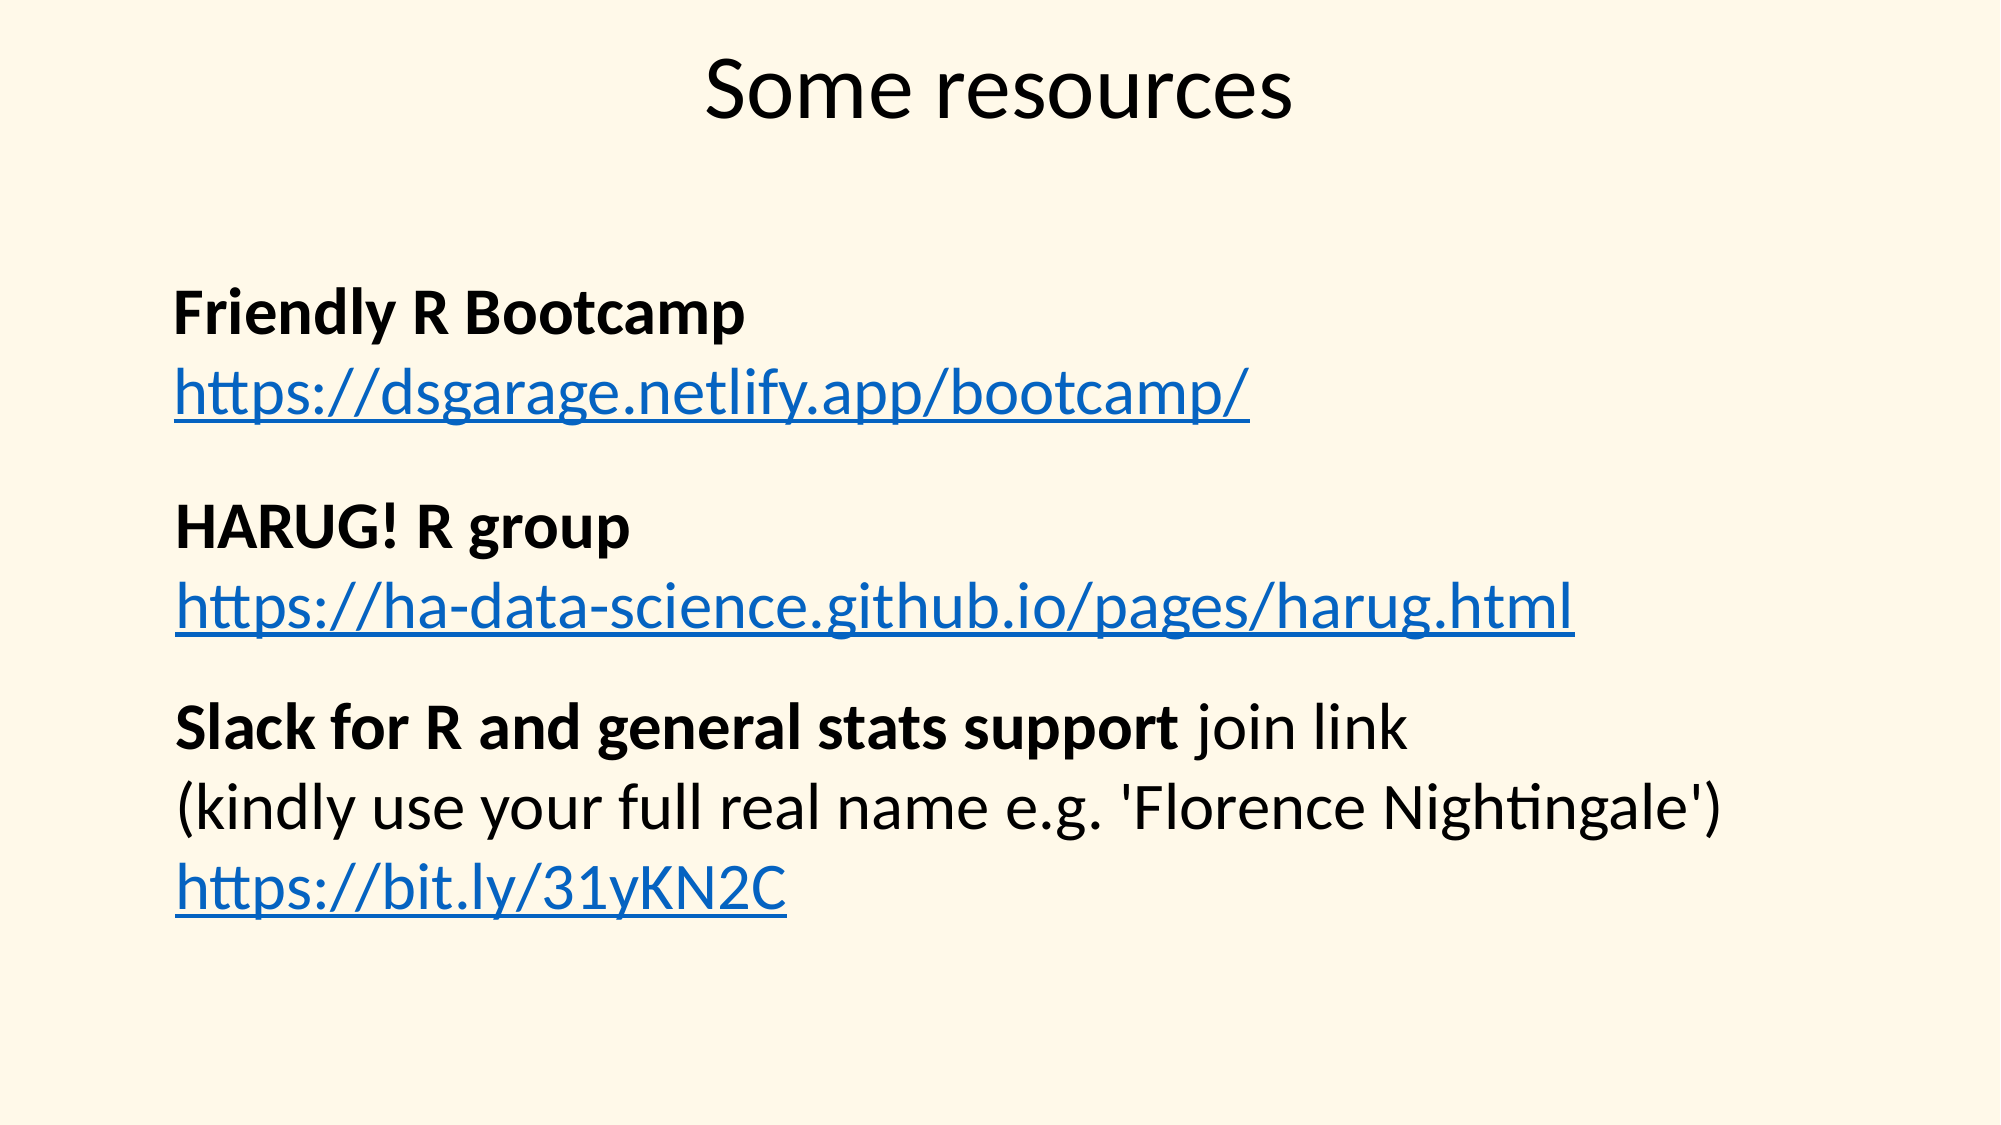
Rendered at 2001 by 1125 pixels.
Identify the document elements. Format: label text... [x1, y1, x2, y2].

text_box Some resources [689, 19, 1311, 144]
text_box HARUG! R group https://ha-data-science.github.io/pages/harug.html [160, 474, 1591, 649]
text_box Slack for R and general stats support join link (kindly use your full real name e.g. 'Florence Nightingale') https://bit.ly/31yKN2C [160, 675, 1741, 931]
text_box Friendly R Bootcamp https://dsgarage.netlify.app/bootcamp/ [158, 260, 1266, 436]
